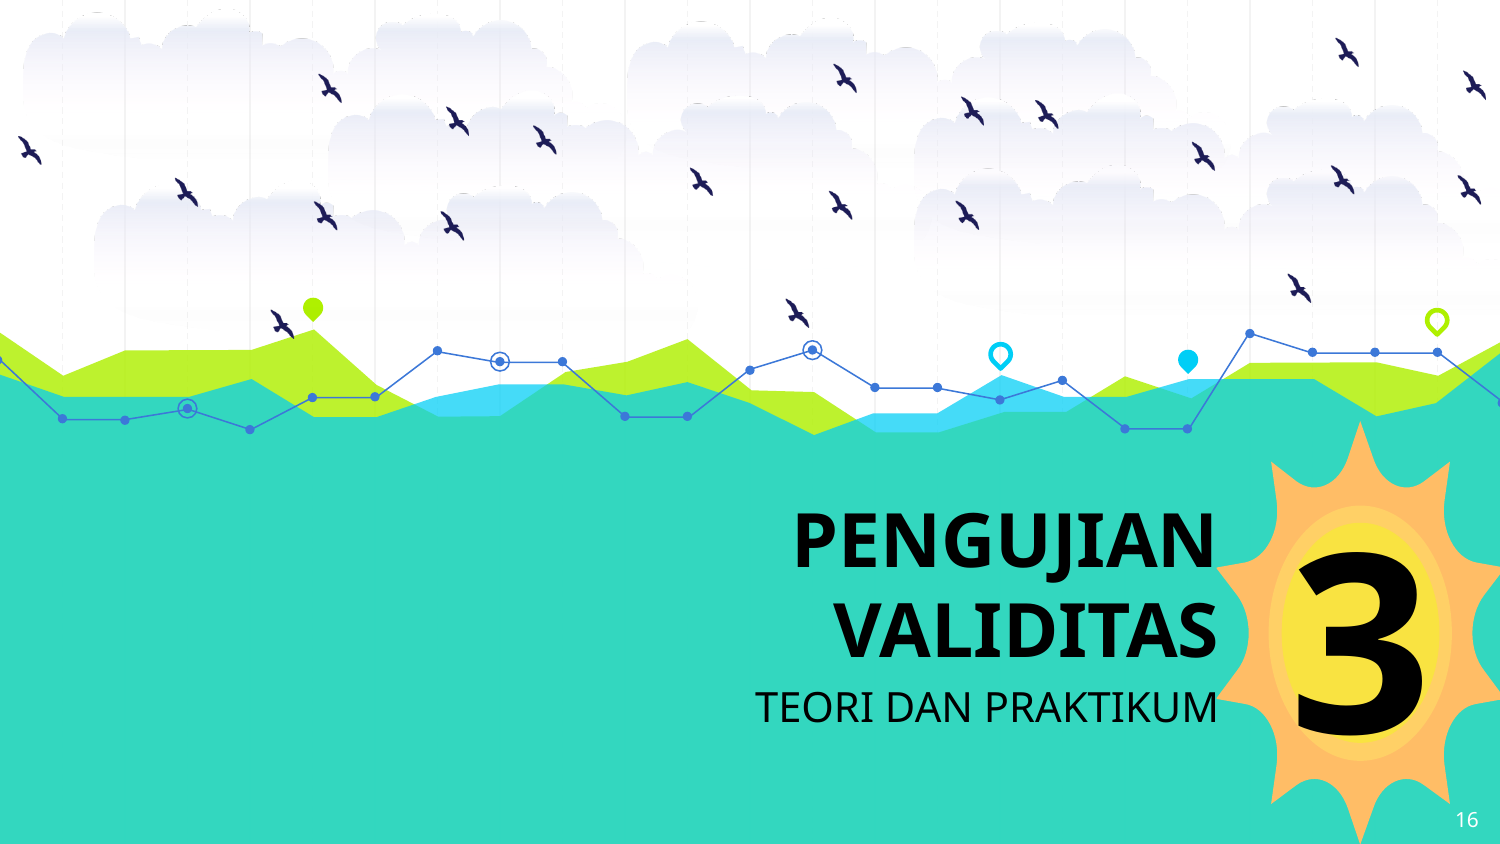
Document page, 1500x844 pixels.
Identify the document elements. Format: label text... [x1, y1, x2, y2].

title PENGUJIAN VALIDITAS [378, 497, 1211, 665]
subtitle TEORI DAN PRAKTIKUM [378, 665, 1211, 795]
picture [18, 0, 1500, 844]
